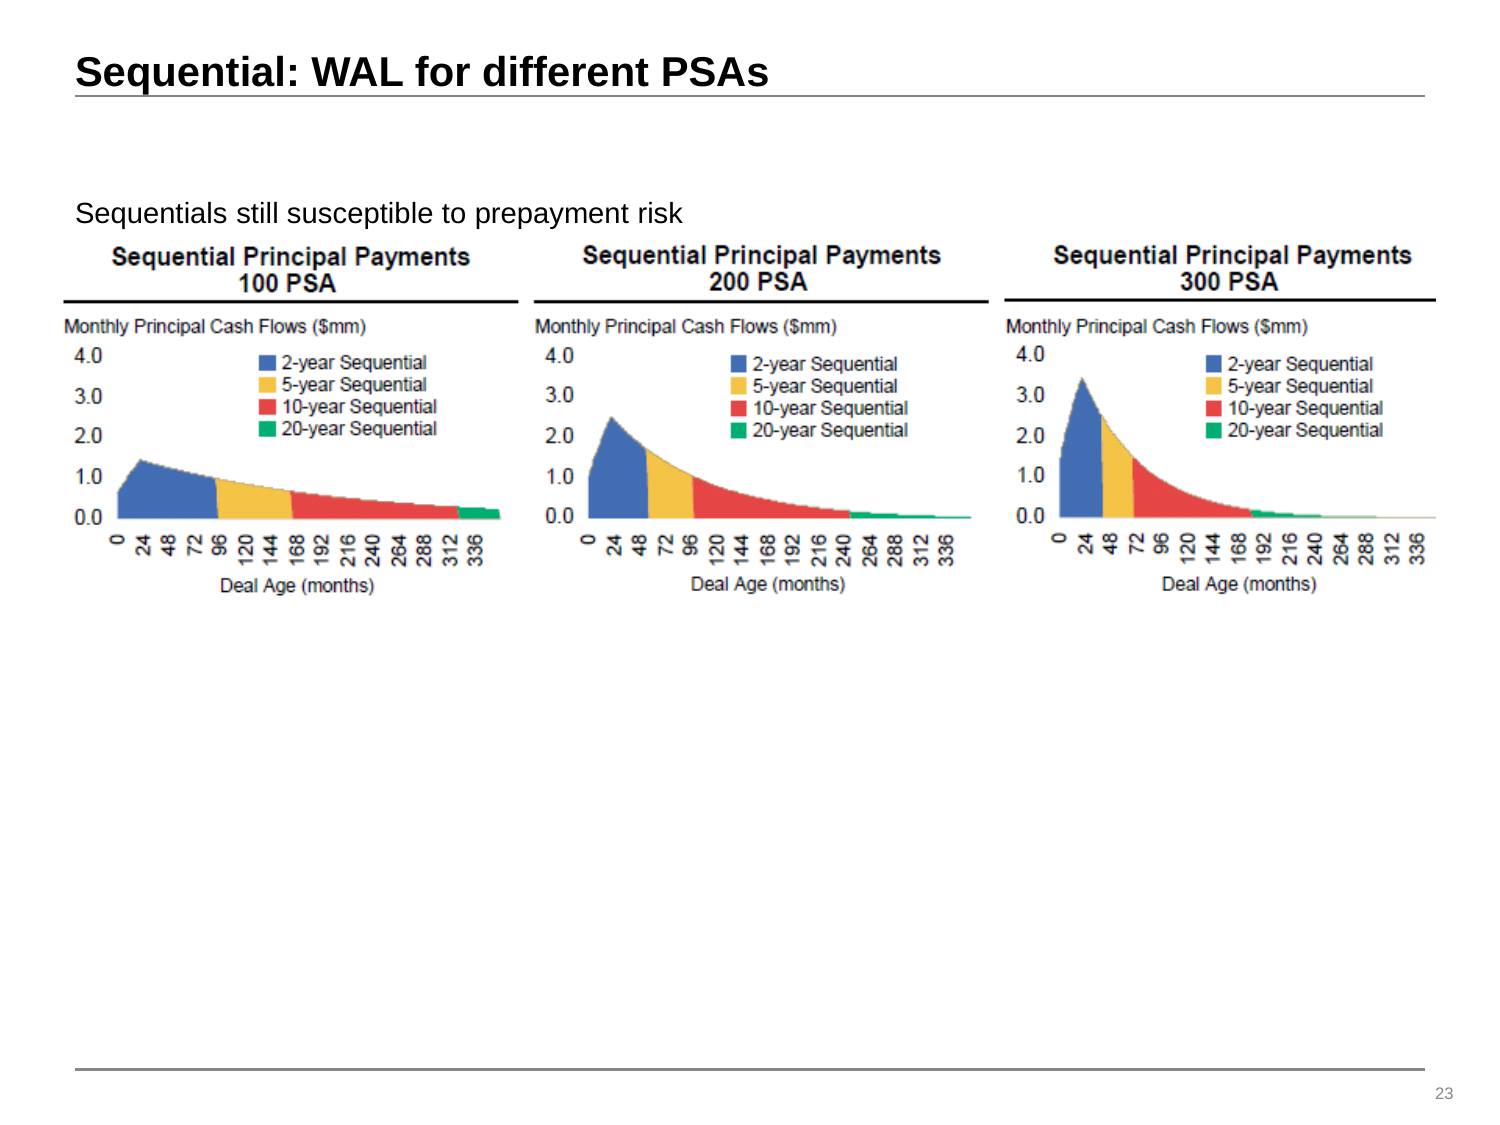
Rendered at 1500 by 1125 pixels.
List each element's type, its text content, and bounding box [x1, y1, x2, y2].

title Sequential: WAL for different PSAs [75, 45, 1424, 96]
picture [56, 236, 1437, 602]
list Sequentials still susceptible to prepayment risk [75, 187, 1425, 235]
